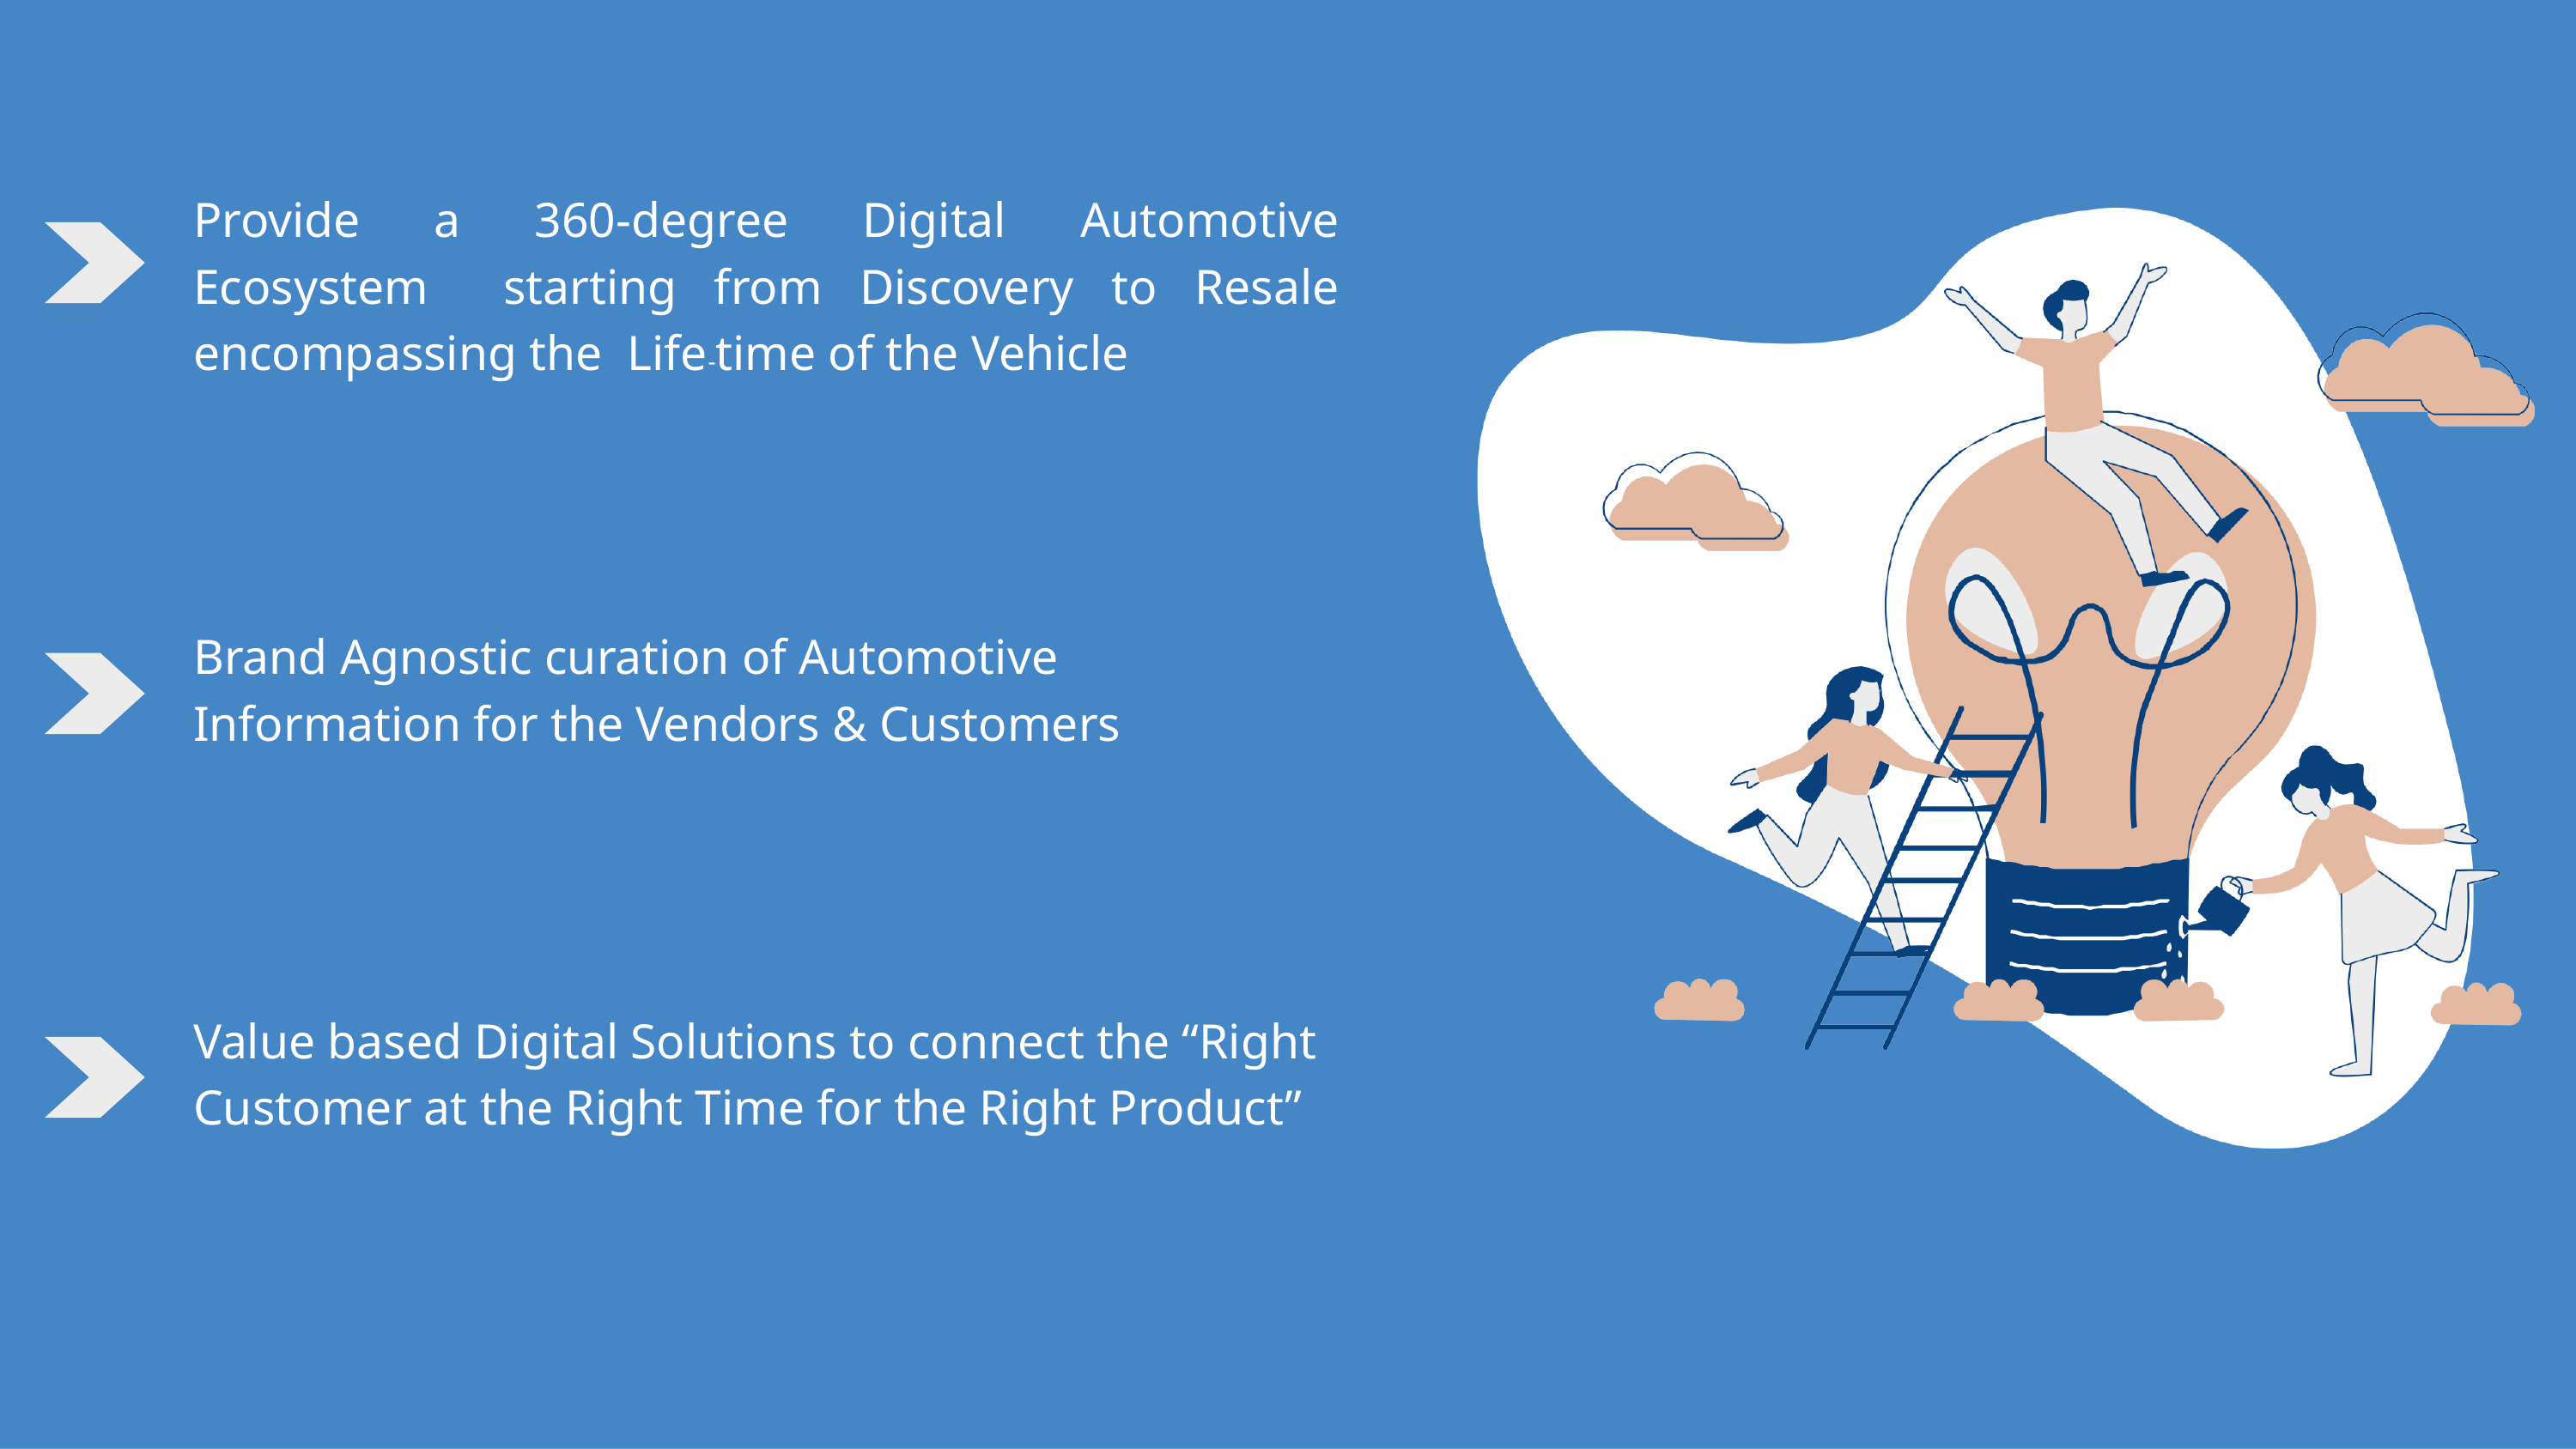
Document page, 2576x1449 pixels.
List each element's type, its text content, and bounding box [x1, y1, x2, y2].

text_box Brand Agnostic curation of Automotive Information for the Vendors & Customers [191, 615, 1282, 846]
text_box [44, 221, 145, 304]
text_box [0, 0, 2576, 1449]
text_box Value based Digital Solutions to connect the “Right Customer at the Right Time for the Right Product” [191, 999, 1399, 1138]
text_box [44, 1036, 145, 1119]
text_box [44, 652, 145, 735]
text_box [1477, 208, 2535, 1149]
title Provide a 360-degree Digital Automotive Ecosystem starting from Discovery to Resale encompassing the Life-time of the Vehicle [191, 179, 1341, 384]
